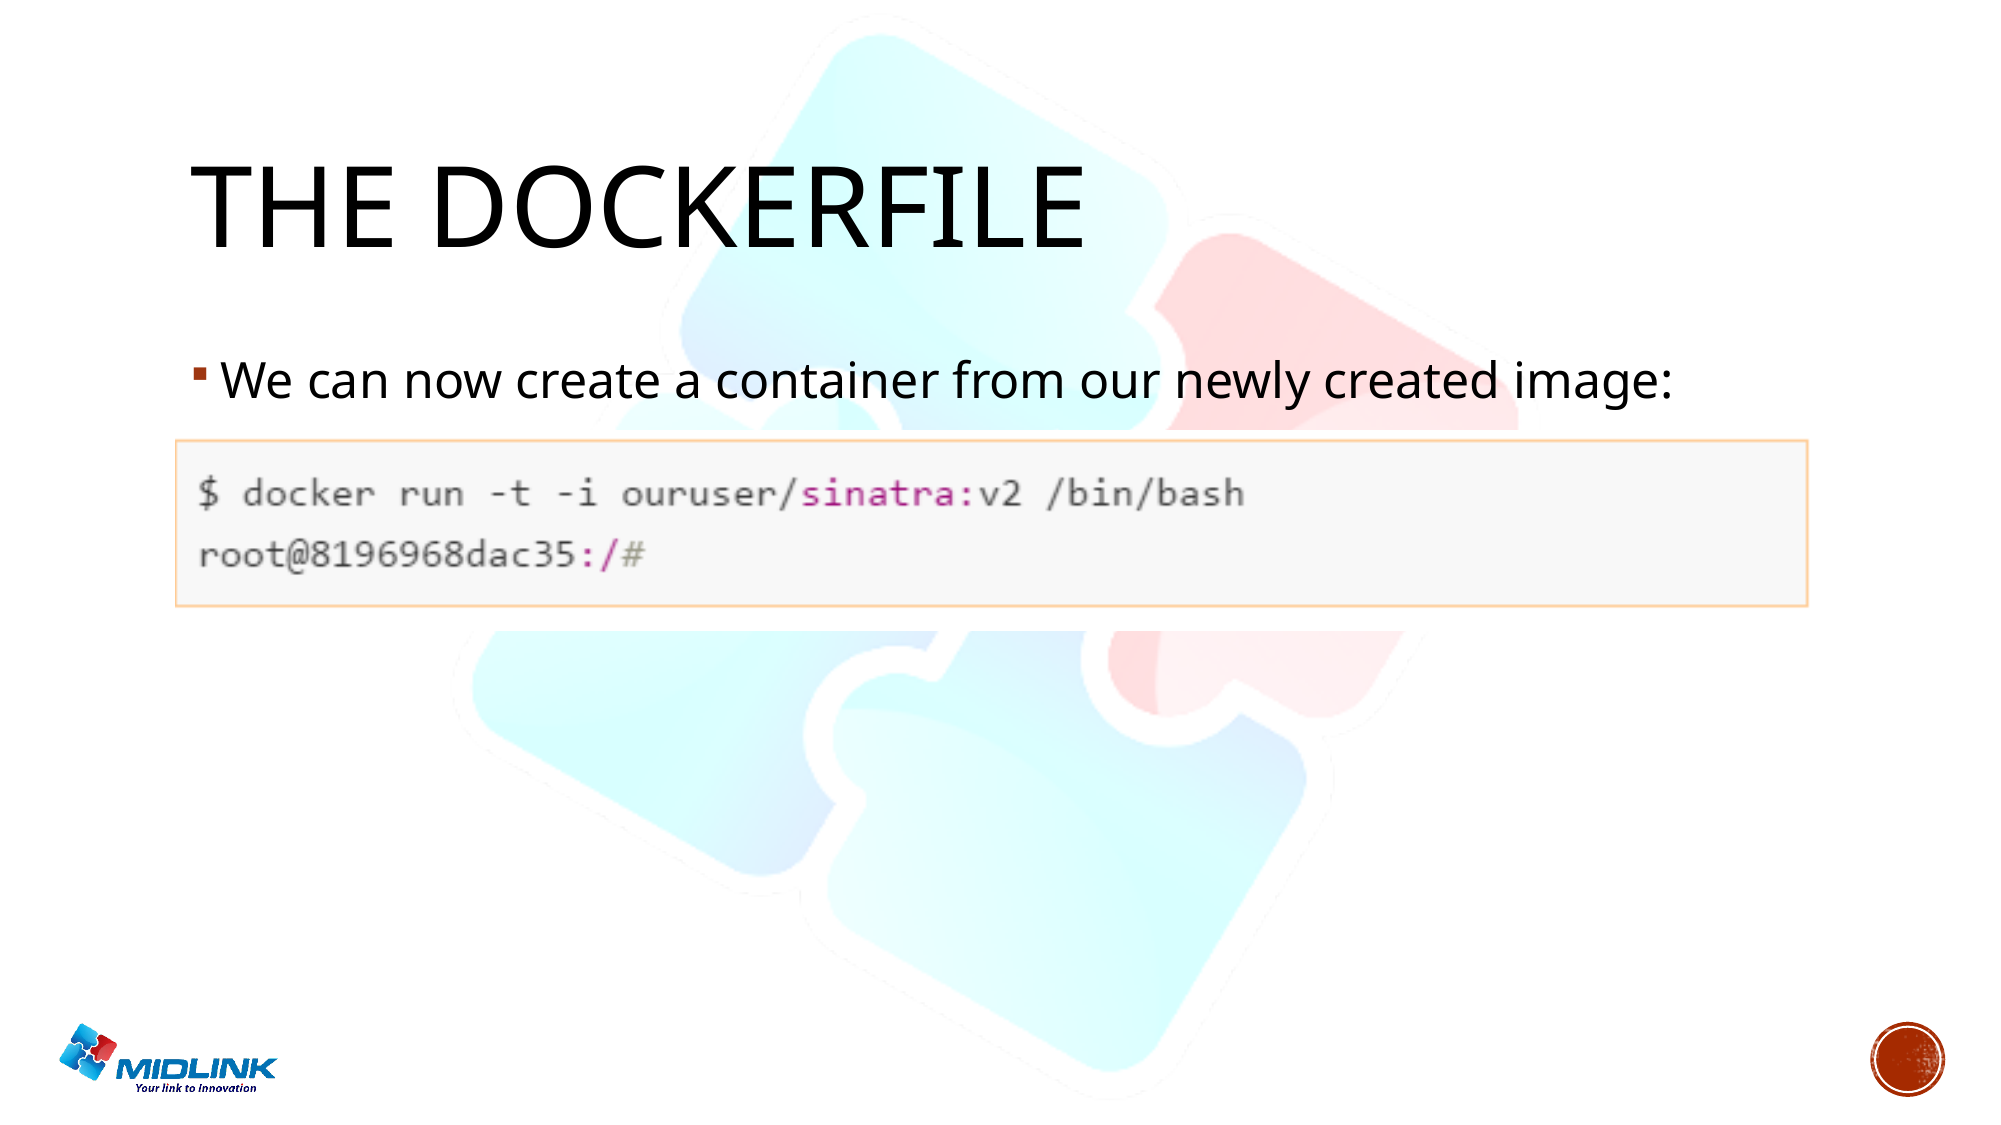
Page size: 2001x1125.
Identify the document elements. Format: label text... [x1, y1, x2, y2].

picture [49, 1017, 287, 1096]
title The dockerfile [175, 79, 1826, 344]
list We can now create a container from our newly created image: [175, 348, 1826, 1013]
picture [175, 430, 1822, 631]
